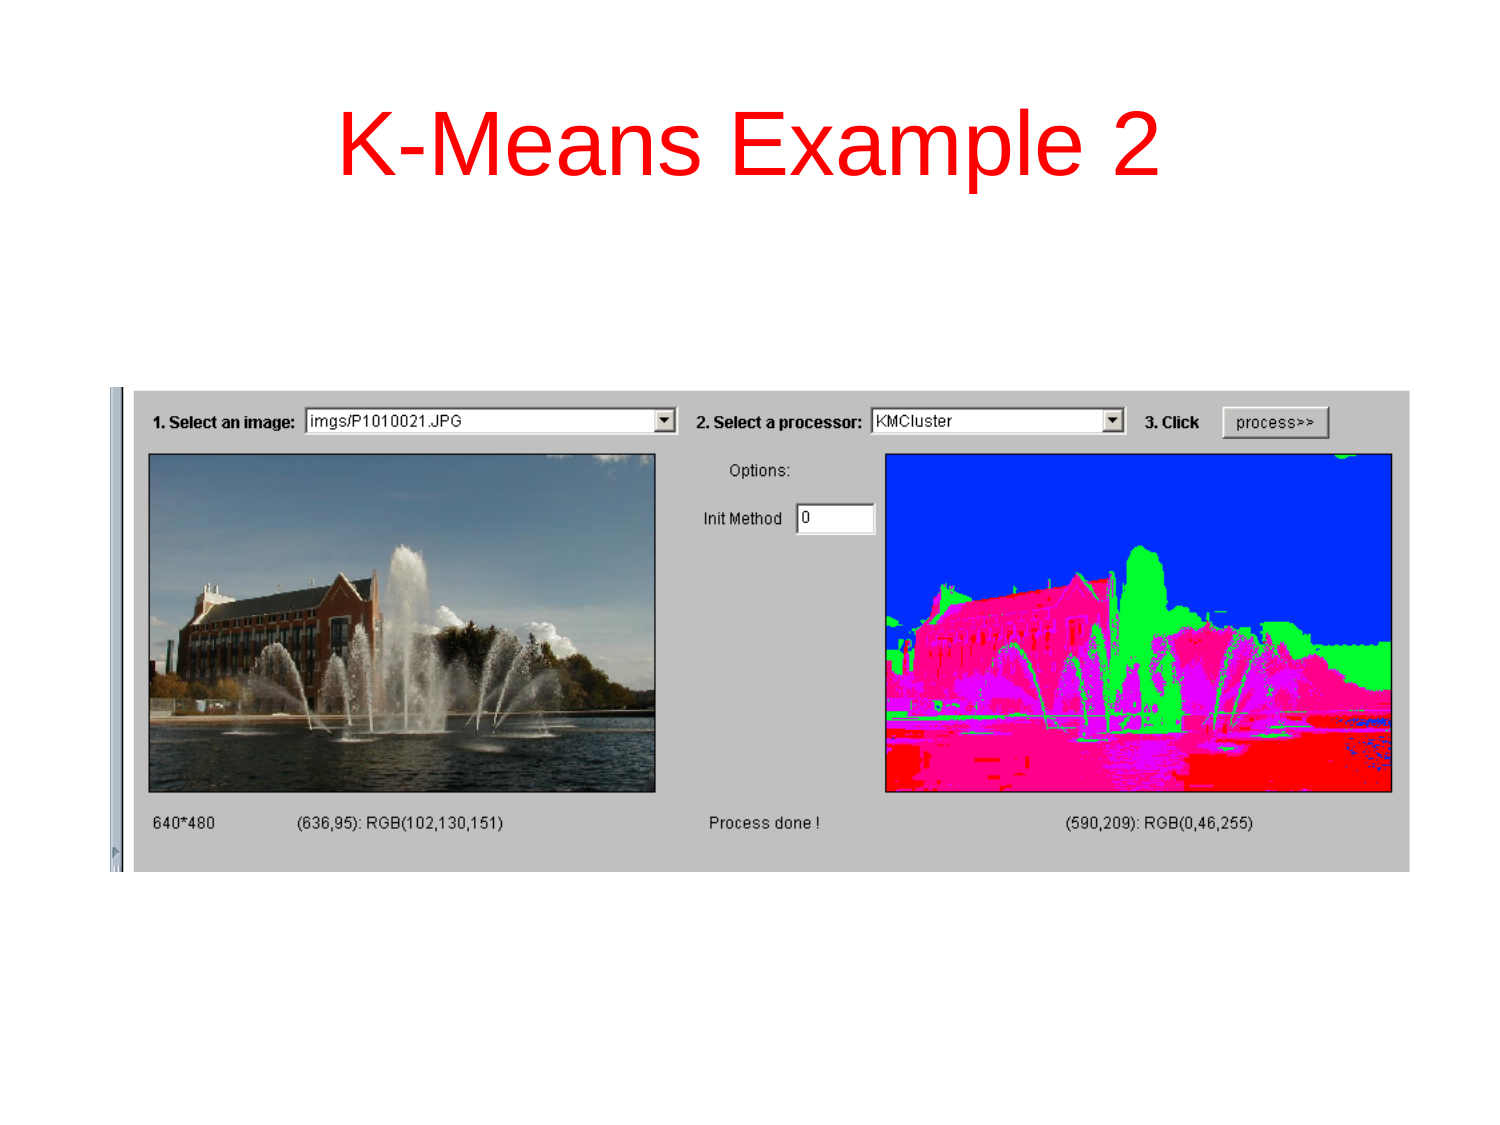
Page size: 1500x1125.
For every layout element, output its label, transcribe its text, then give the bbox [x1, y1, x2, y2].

title K-Means Example 2 [75, 45, 1425, 233]
picture [99, 387, 1413, 872]
